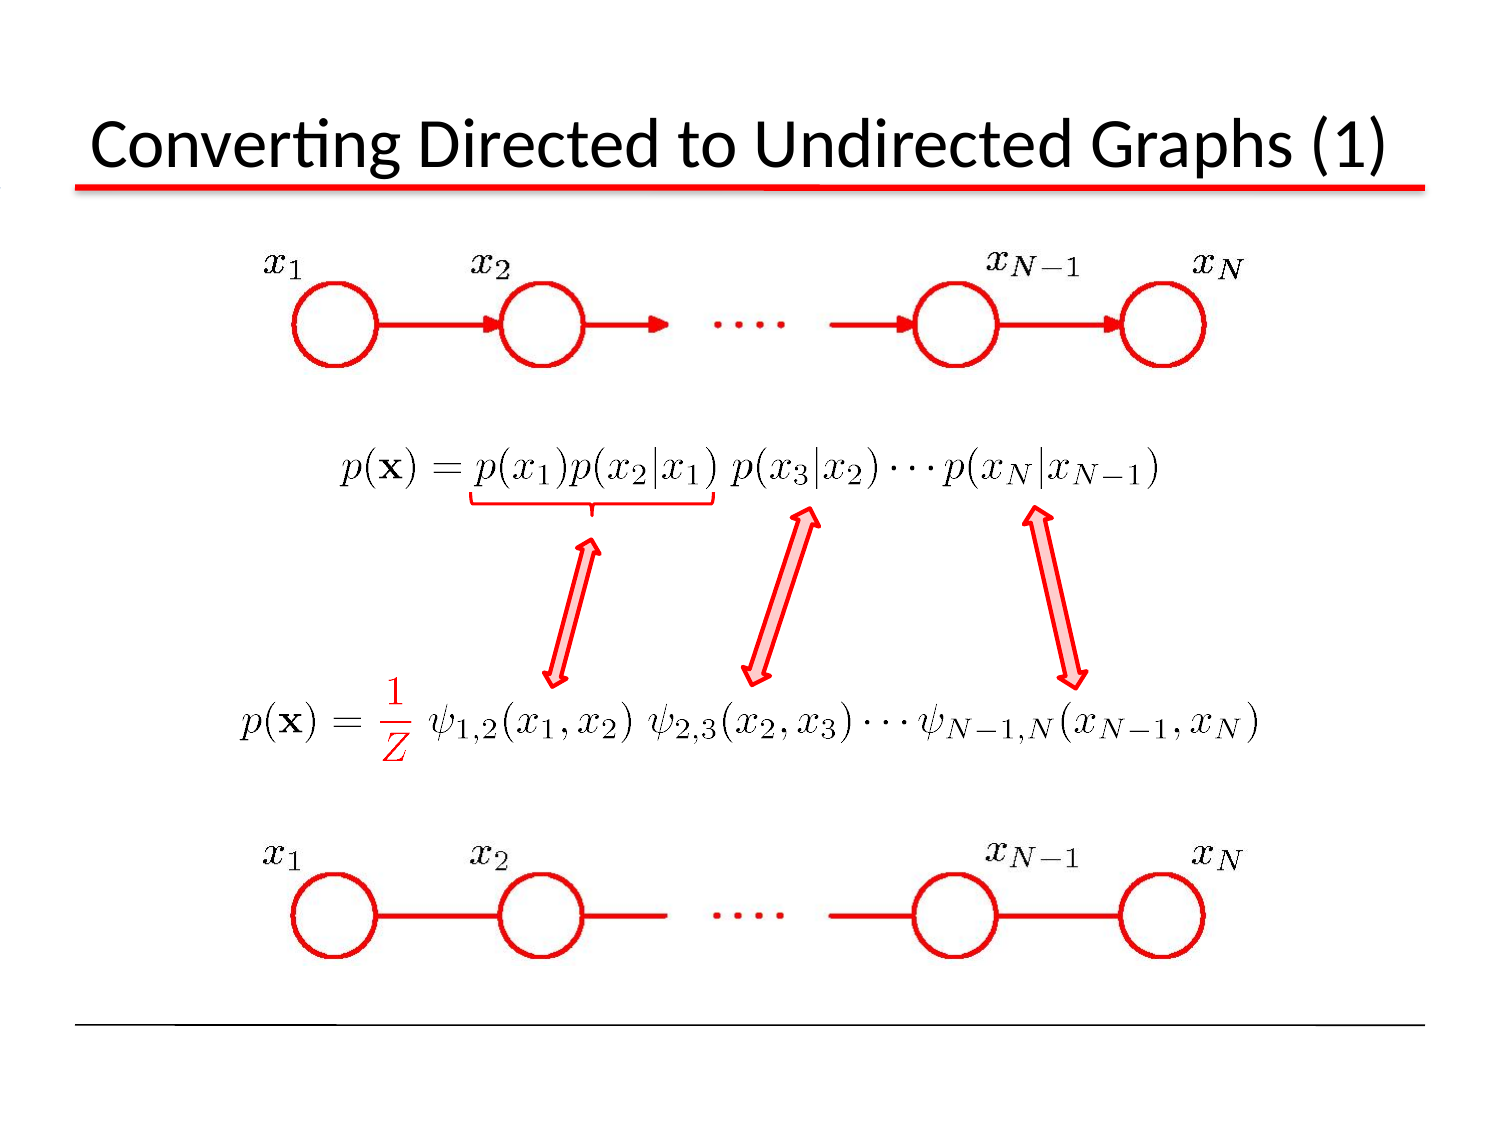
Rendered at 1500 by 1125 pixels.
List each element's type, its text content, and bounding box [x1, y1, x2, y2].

title Converting Directed to Undirected Graphs (1) [75, 45, 1425, 233]
picture [256, 249, 1249, 376]
text_box [740, 506, 821, 672]
text_box [542, 537, 602, 672]
picture [239, 673, 1261, 762]
picture [255, 840, 1248, 967]
text_box [1022, 505, 1089, 672]
picture [339, 445, 1161, 492]
text_box [470, 500, 714, 517]
